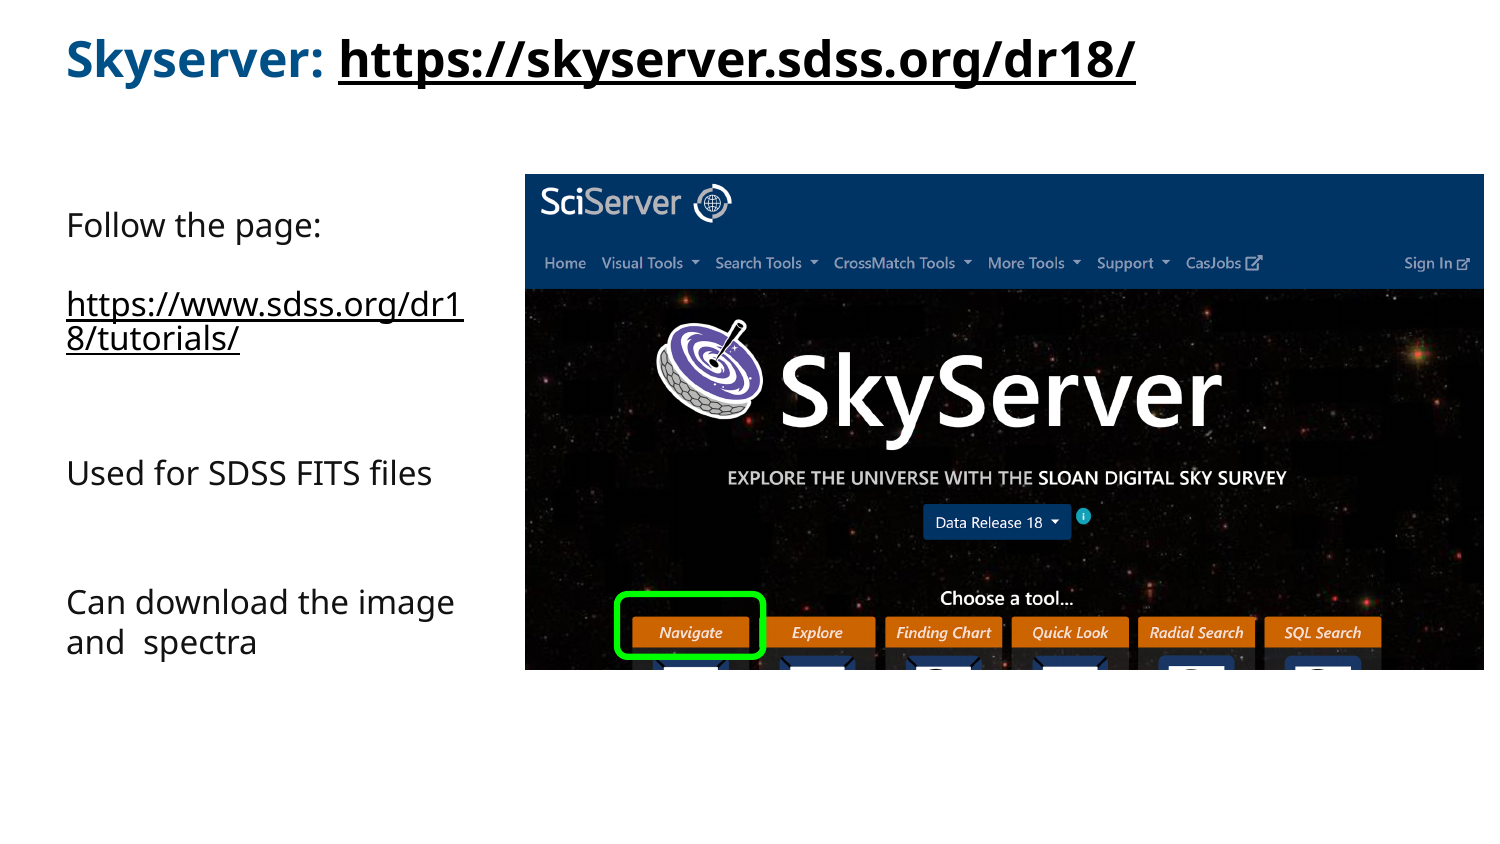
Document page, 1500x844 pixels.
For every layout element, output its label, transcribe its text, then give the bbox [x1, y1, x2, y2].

list Follow the page: https://www.sdss.org/dr18/tutorials/ Used for SDSS FITS files Can download the image and spectra [51, 188, 492, 670]
title Skyserver: https://skyserver.sdss.org/dr18/ [51, 12, 1449, 107]
picture [525, 174, 1485, 670]
